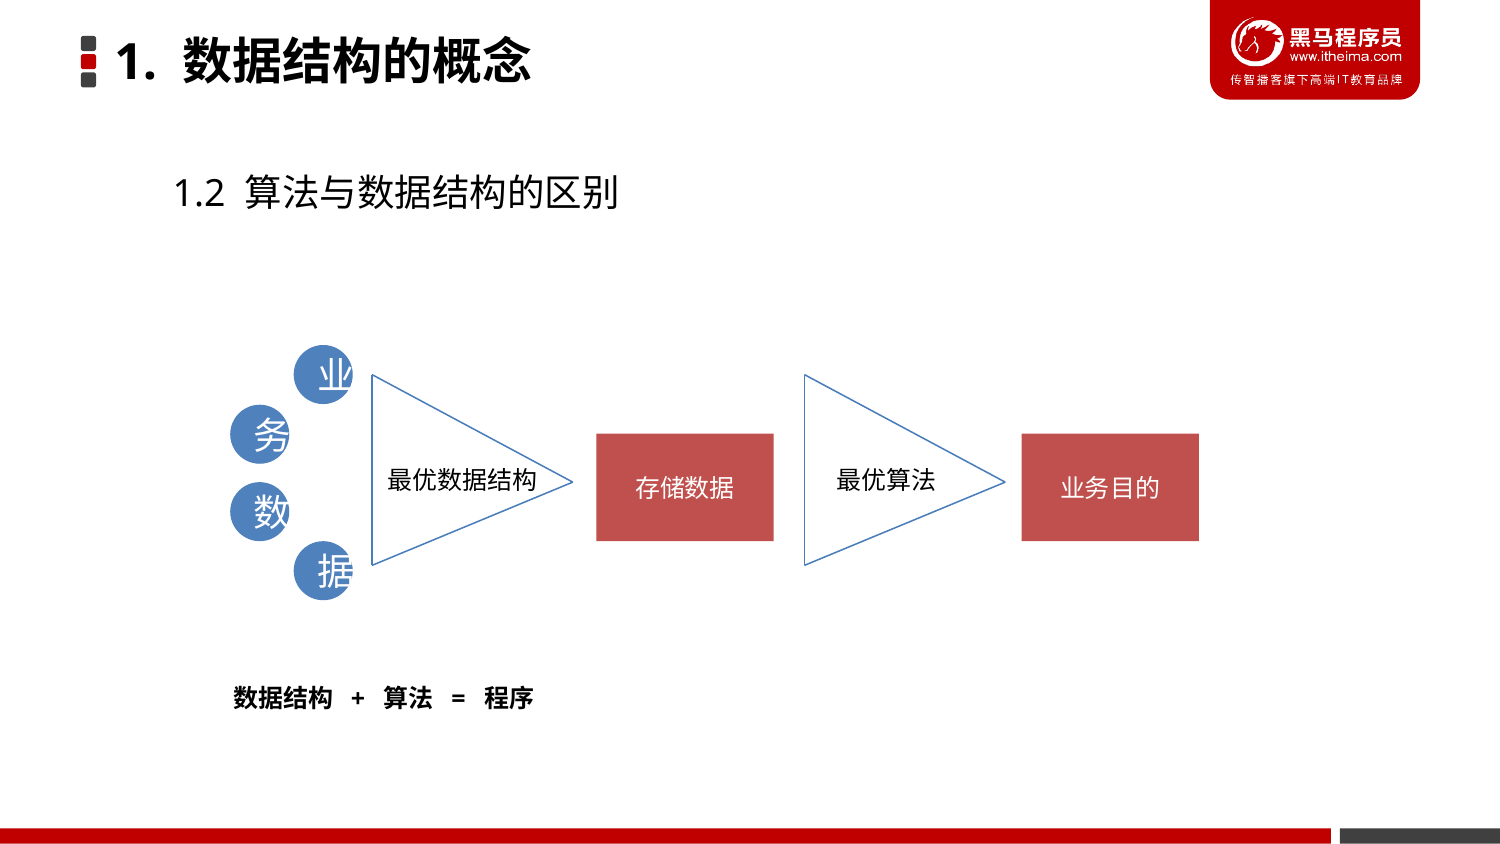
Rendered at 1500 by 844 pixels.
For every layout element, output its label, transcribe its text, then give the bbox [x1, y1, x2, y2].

picture [1212, 8, 1421, 94]
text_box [375, 481, 573, 566]
text_box 数 [228, 480, 292, 544]
text_box 据 [291, 539, 355, 603]
text_box 存储数据 [594, 432, 776, 543]
text_box 业务目的 [1020, 432, 1201, 543]
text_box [805, 374, 1006, 481]
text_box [373, 374, 573, 481]
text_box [808, 481, 1006, 566]
text_box 1. 数据结构的概念 [103, 0, 987, 130]
text_box 务 [228, 402, 292, 466]
text_box 1.2 算法与数据结构的区别 [158, 161, 635, 222]
text_box 业 [291, 342, 355, 407]
text_box 数据结构 + 算法 = 程序 [218, 675, 550, 720]
